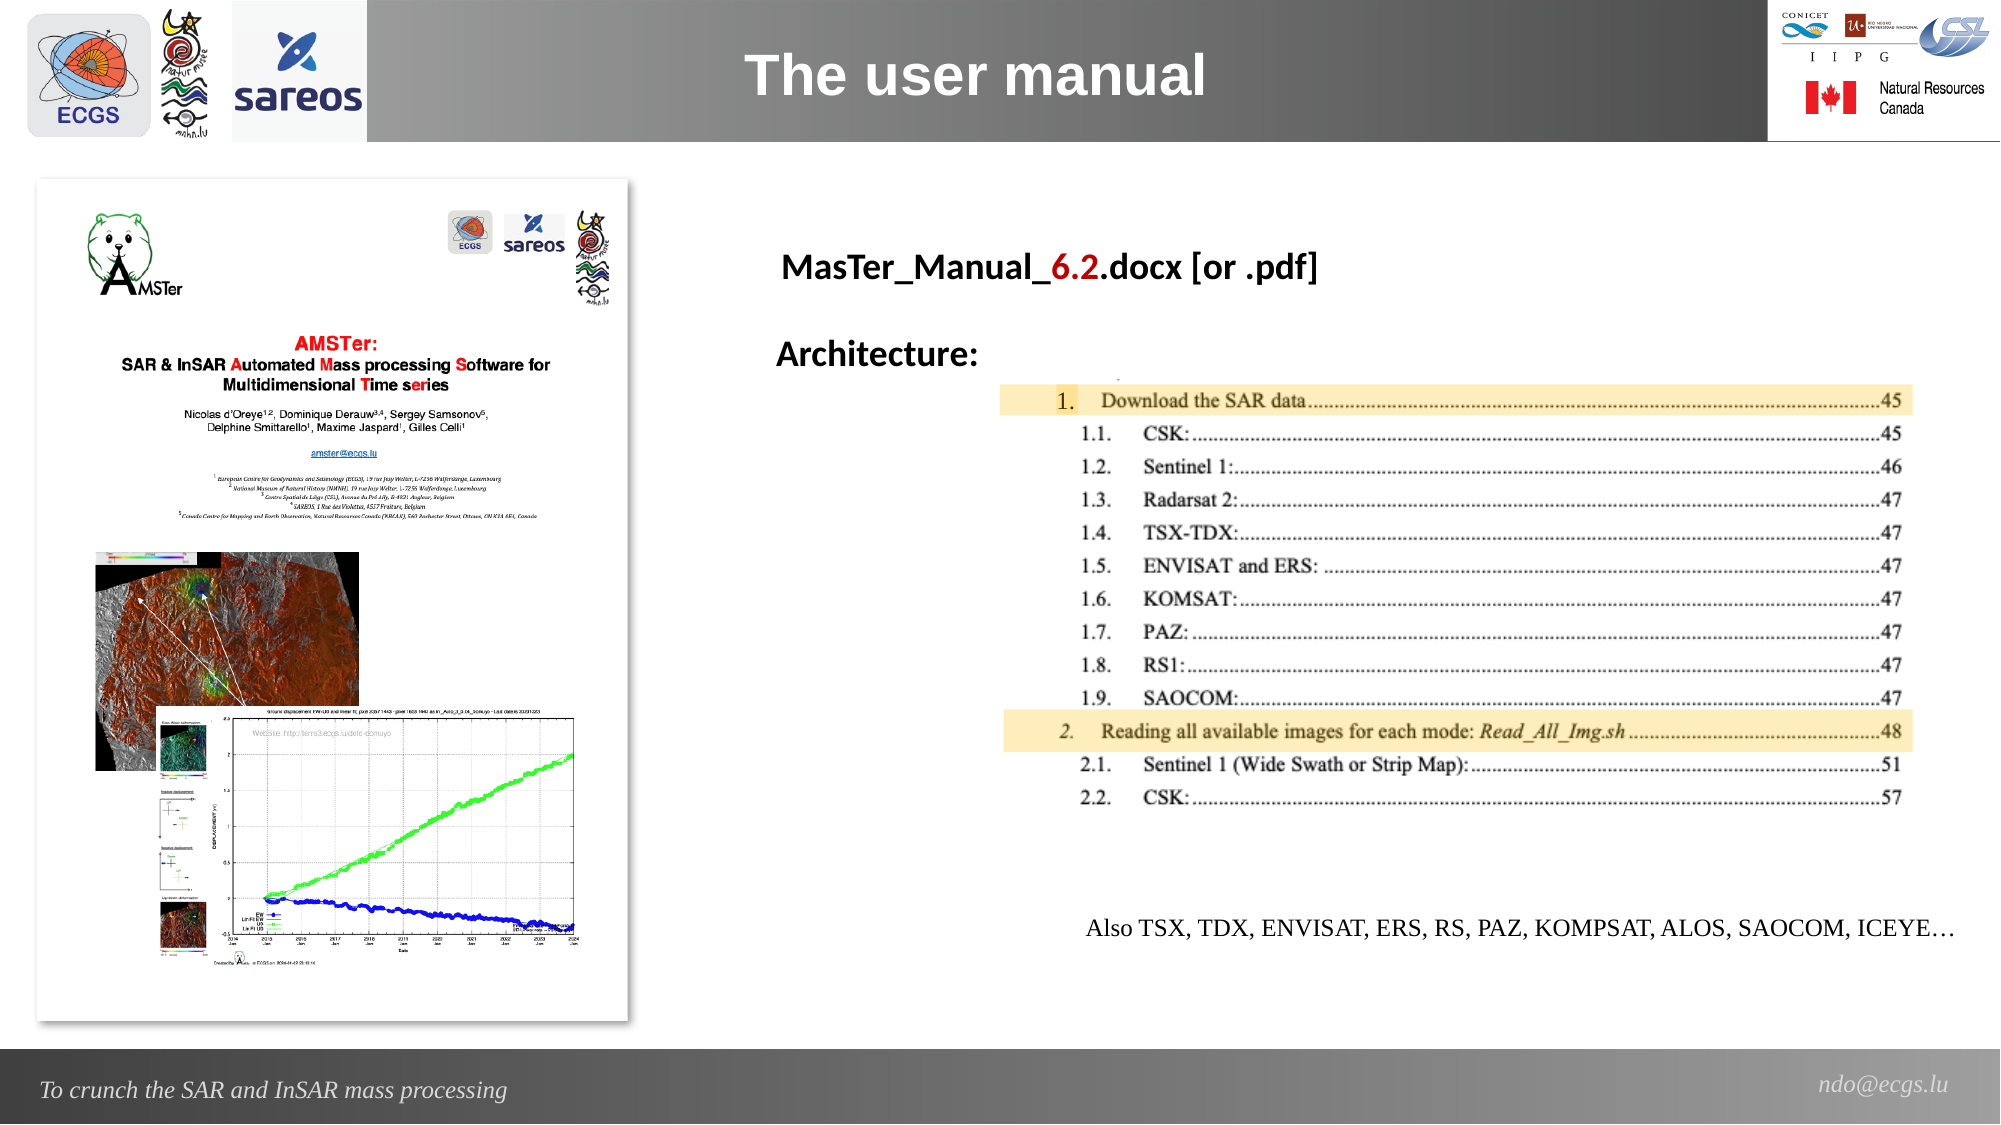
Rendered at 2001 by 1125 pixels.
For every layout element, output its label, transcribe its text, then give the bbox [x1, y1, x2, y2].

picture [36, 179, 628, 1021]
text_box The user manual [128, 10, 1825, 135]
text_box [999, 384, 1913, 416]
picture [154, 135, 214, 139]
picture [968, 379, 1995, 821]
picture [1779, 7, 1990, 67]
picture [1825, 69, 1990, 120]
text_box Also TSX, TDX, ENVISAT, ERS, RS, PAZ, KOMPSAT, ALOS, SAOCOM, ICEYE… [1070, 904, 1972, 950]
text_box Architecture: [761, 321, 1003, 382]
text_box MasTer_Manual_6.2.docx [or .pdf] [766, 234, 1335, 295]
